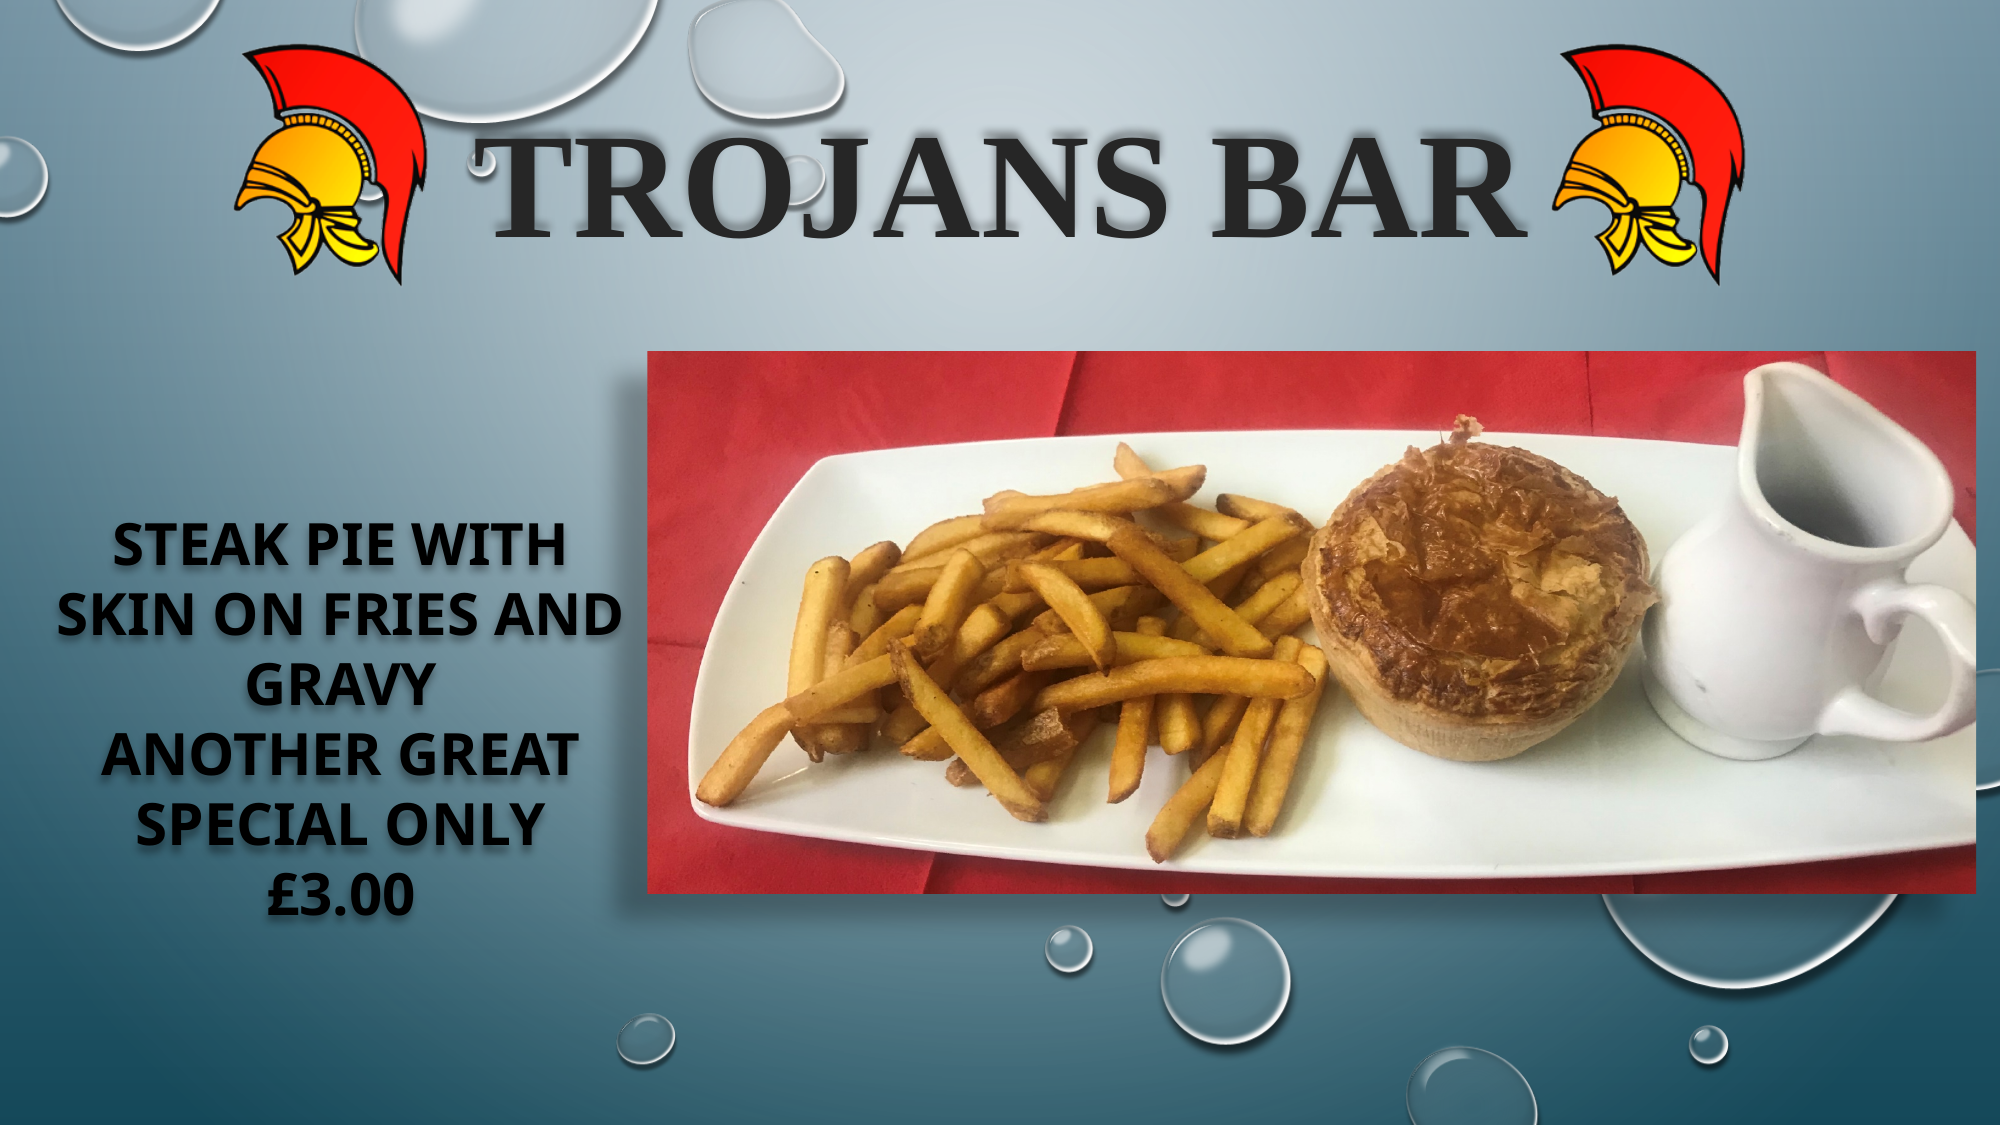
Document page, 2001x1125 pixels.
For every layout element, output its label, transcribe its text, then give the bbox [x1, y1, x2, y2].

picture [0, 0, 2000, 1125]
text_box TROJANS BAR [453, 80, 1545, 276]
text_box STEAK PIE WITH SKIN ON FRIES AND GRAVY ANOTHER GREAT SPECIAL ONLY £3.00 [39, 499, 642, 935]
